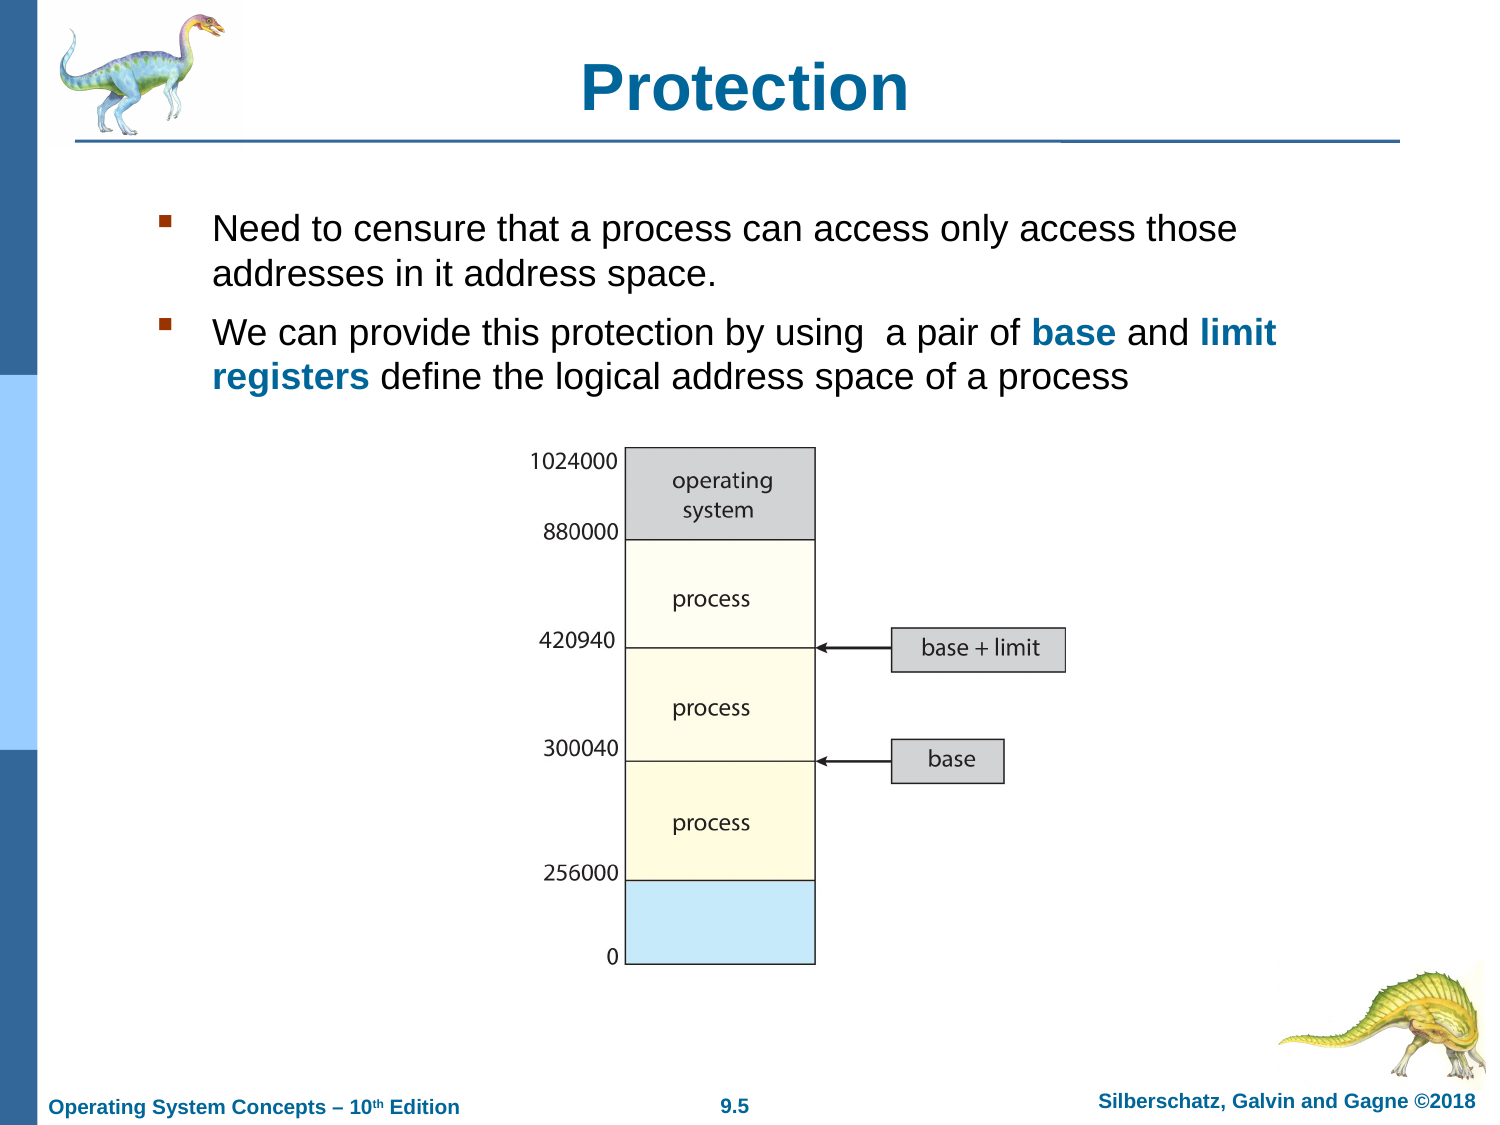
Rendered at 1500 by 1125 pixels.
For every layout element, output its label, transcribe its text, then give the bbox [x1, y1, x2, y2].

picture [529, 446, 1066, 971]
picture [1275, 959, 1486, 1090]
title Protection [207, 36, 1284, 132]
picture [46, 0, 243, 149]
list Need to censure that a process can access only access those addresses in it address space. We can provide this protection by using a pair of base and limit registers define the logical address space of a process [140, 196, 1402, 475]
